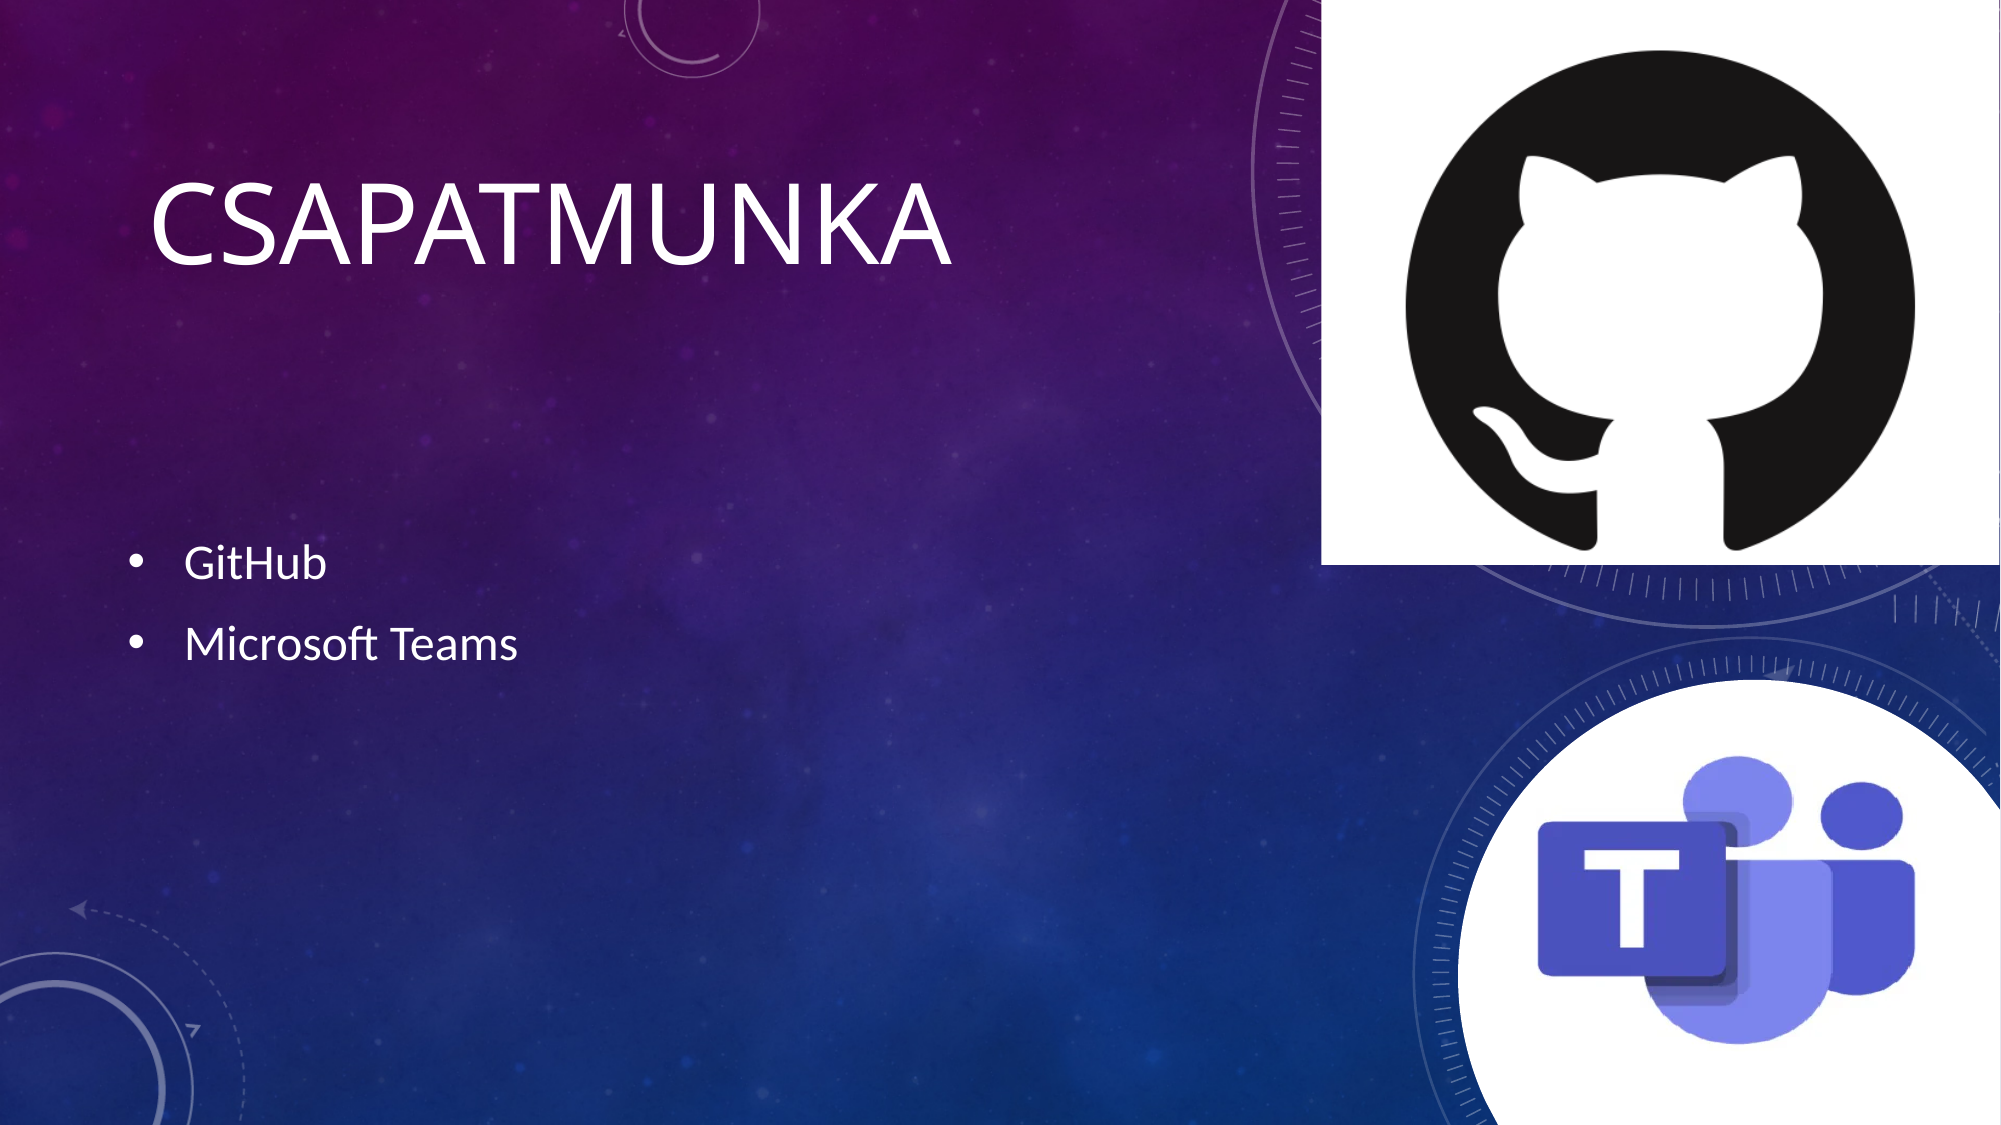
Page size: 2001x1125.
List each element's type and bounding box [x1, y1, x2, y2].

picture [0, 0, 2001, 1125]
list [1321, 0, 2000, 565]
text_box [1213, 0, 2000, 600]
text_box [1404, 640, 2000, 1125]
